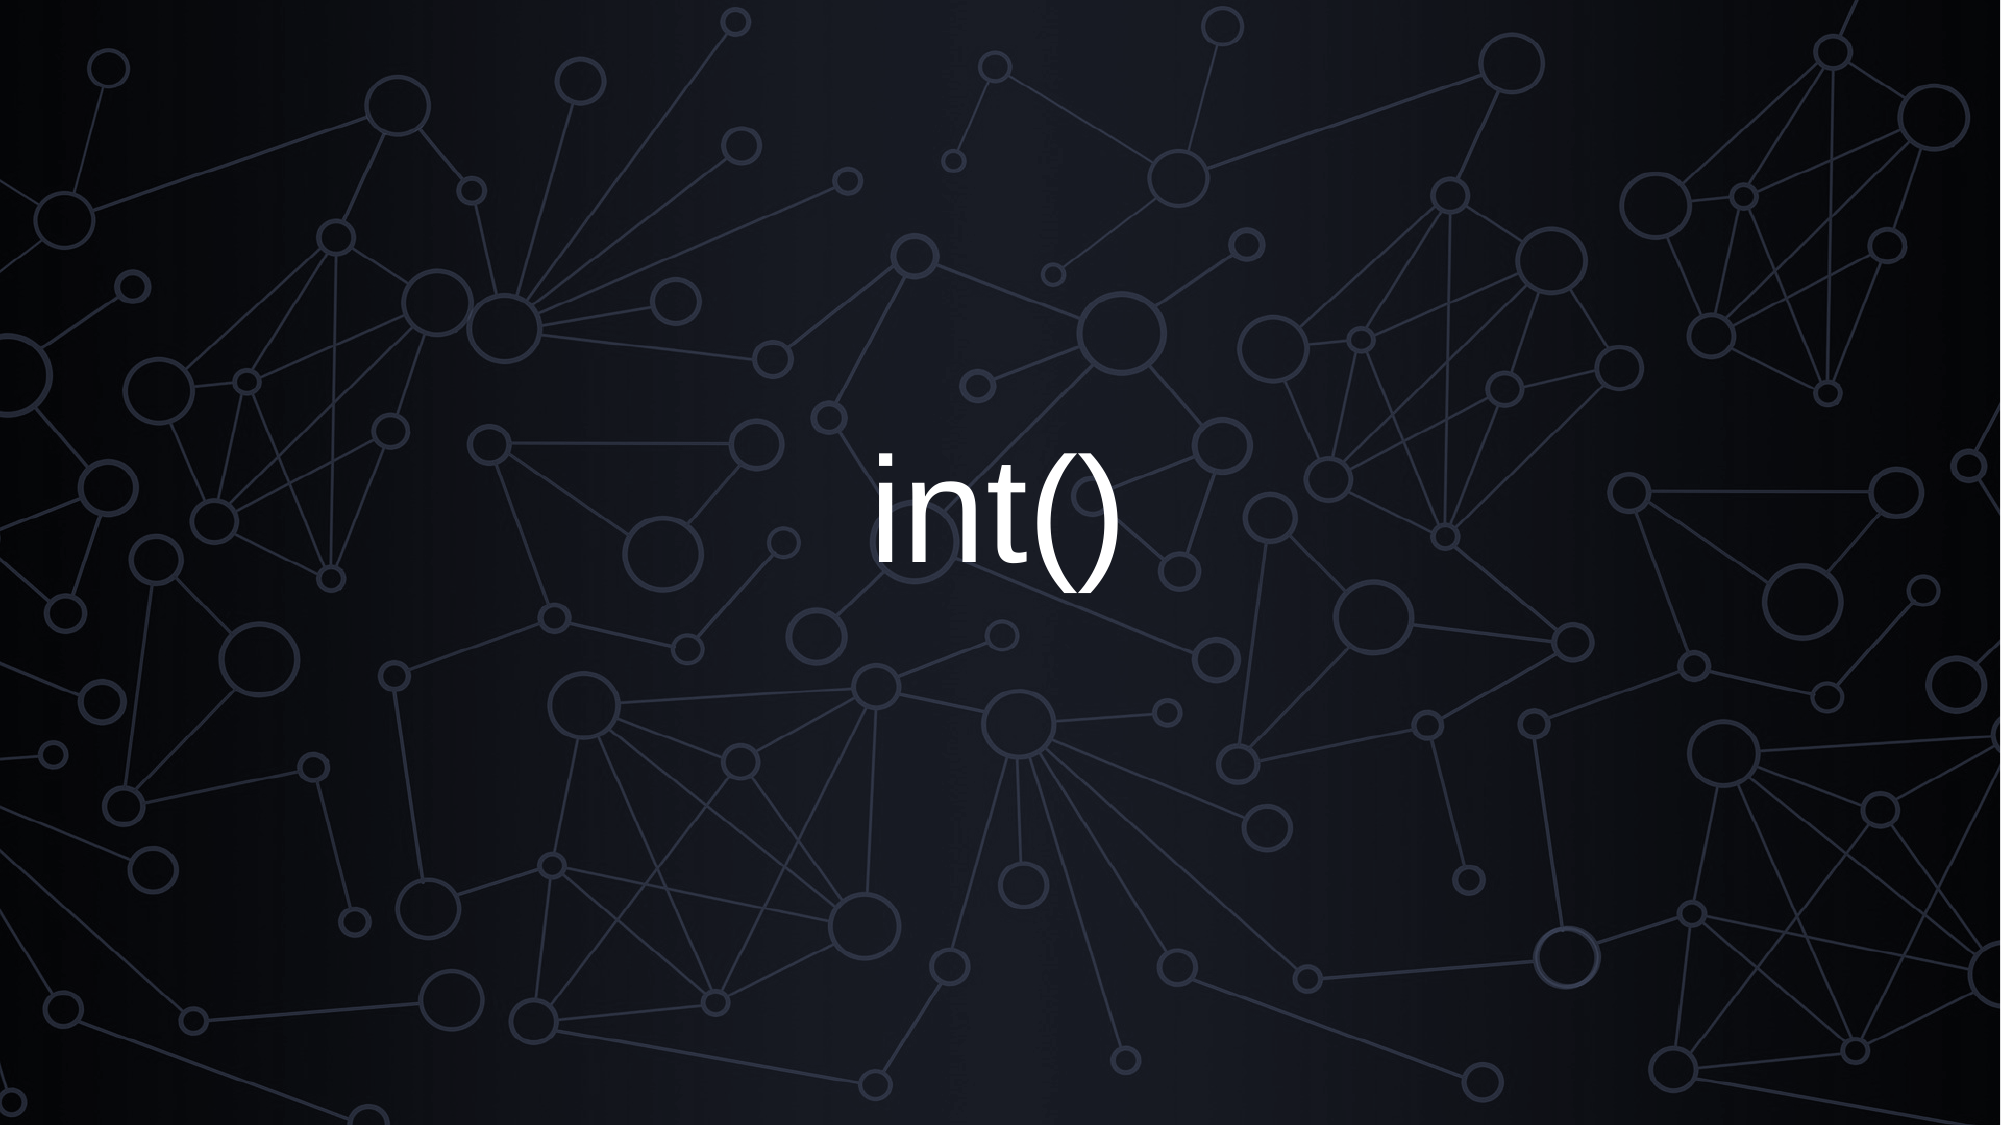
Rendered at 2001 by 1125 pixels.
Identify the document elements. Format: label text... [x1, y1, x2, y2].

title int() [136, 280, 1862, 749]
